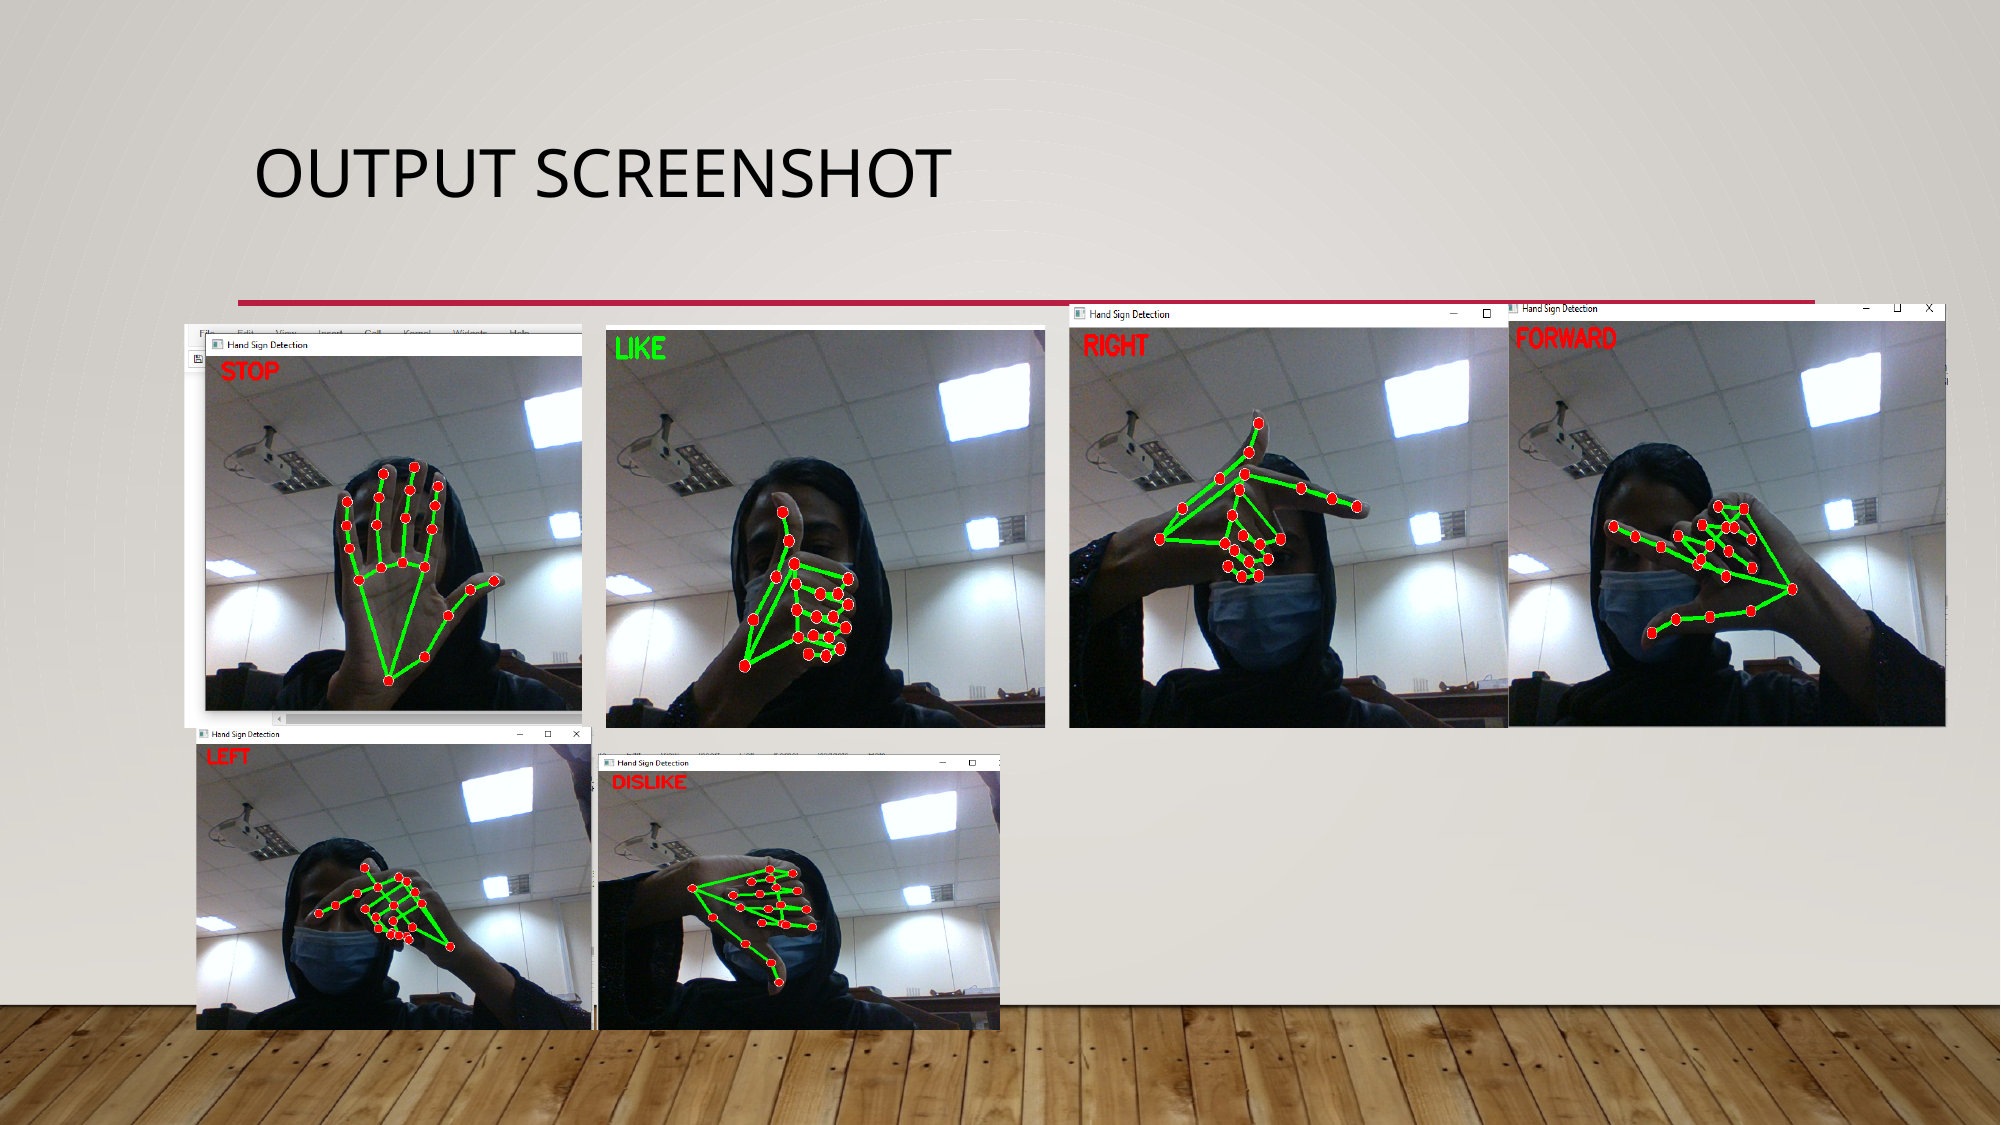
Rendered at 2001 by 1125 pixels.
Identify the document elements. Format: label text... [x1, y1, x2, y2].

title OUTPUT SCREENSHOT [238, 131, 1814, 305]
picture [1069, 303, 1948, 728]
picture [0, 727, 2000, 1125]
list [184, 324, 583, 728]
picture [605, 324, 1046, 729]
